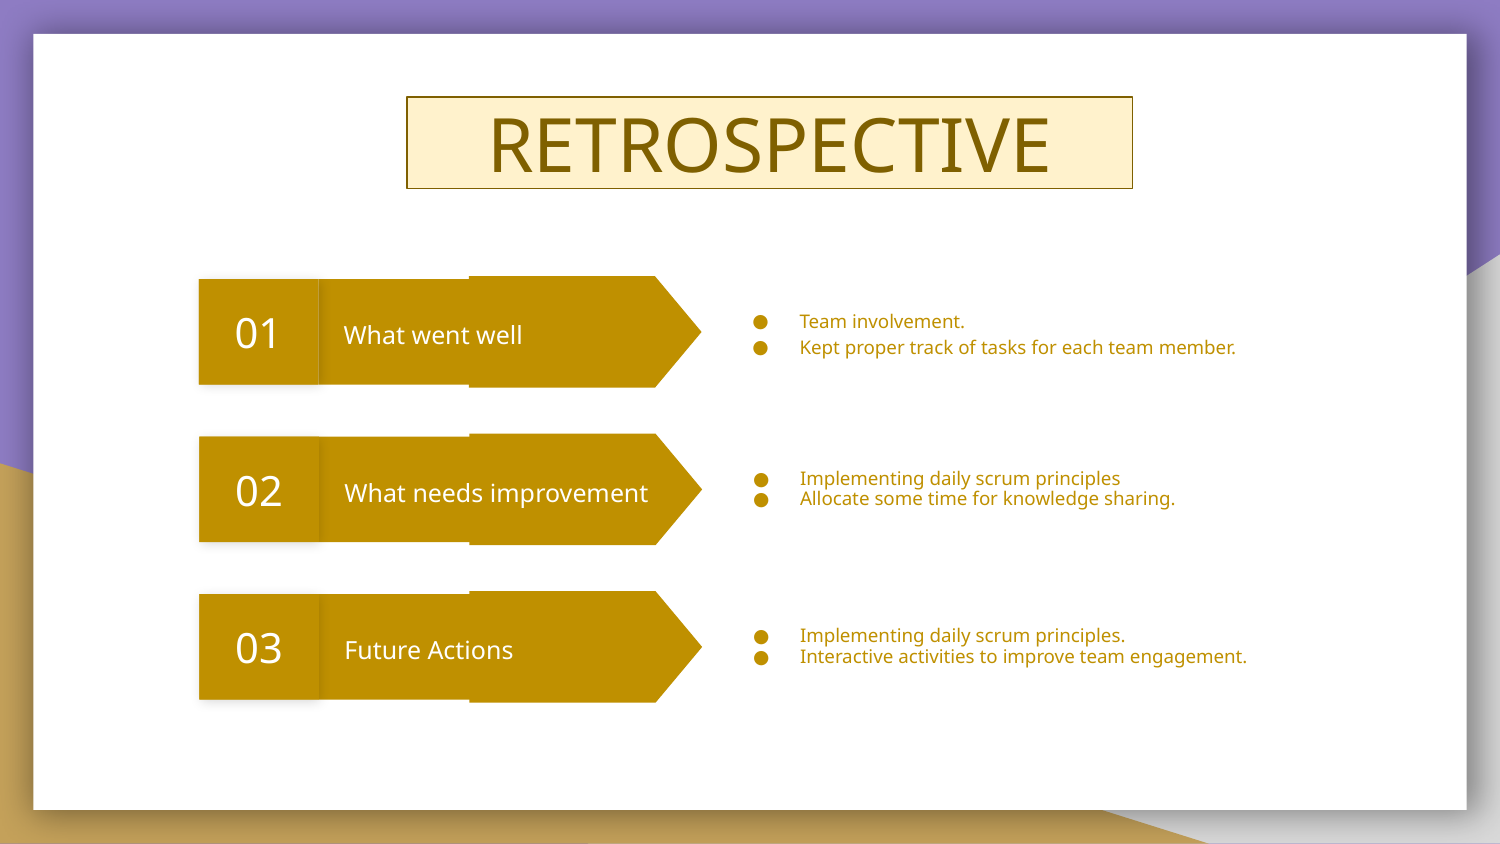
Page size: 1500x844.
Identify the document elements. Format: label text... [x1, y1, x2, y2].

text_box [198, 278, 1299, 385]
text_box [199, 593, 1300, 700]
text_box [199, 436, 1279, 543]
text_box RETROSPECTIVE [407, 97, 1133, 189]
